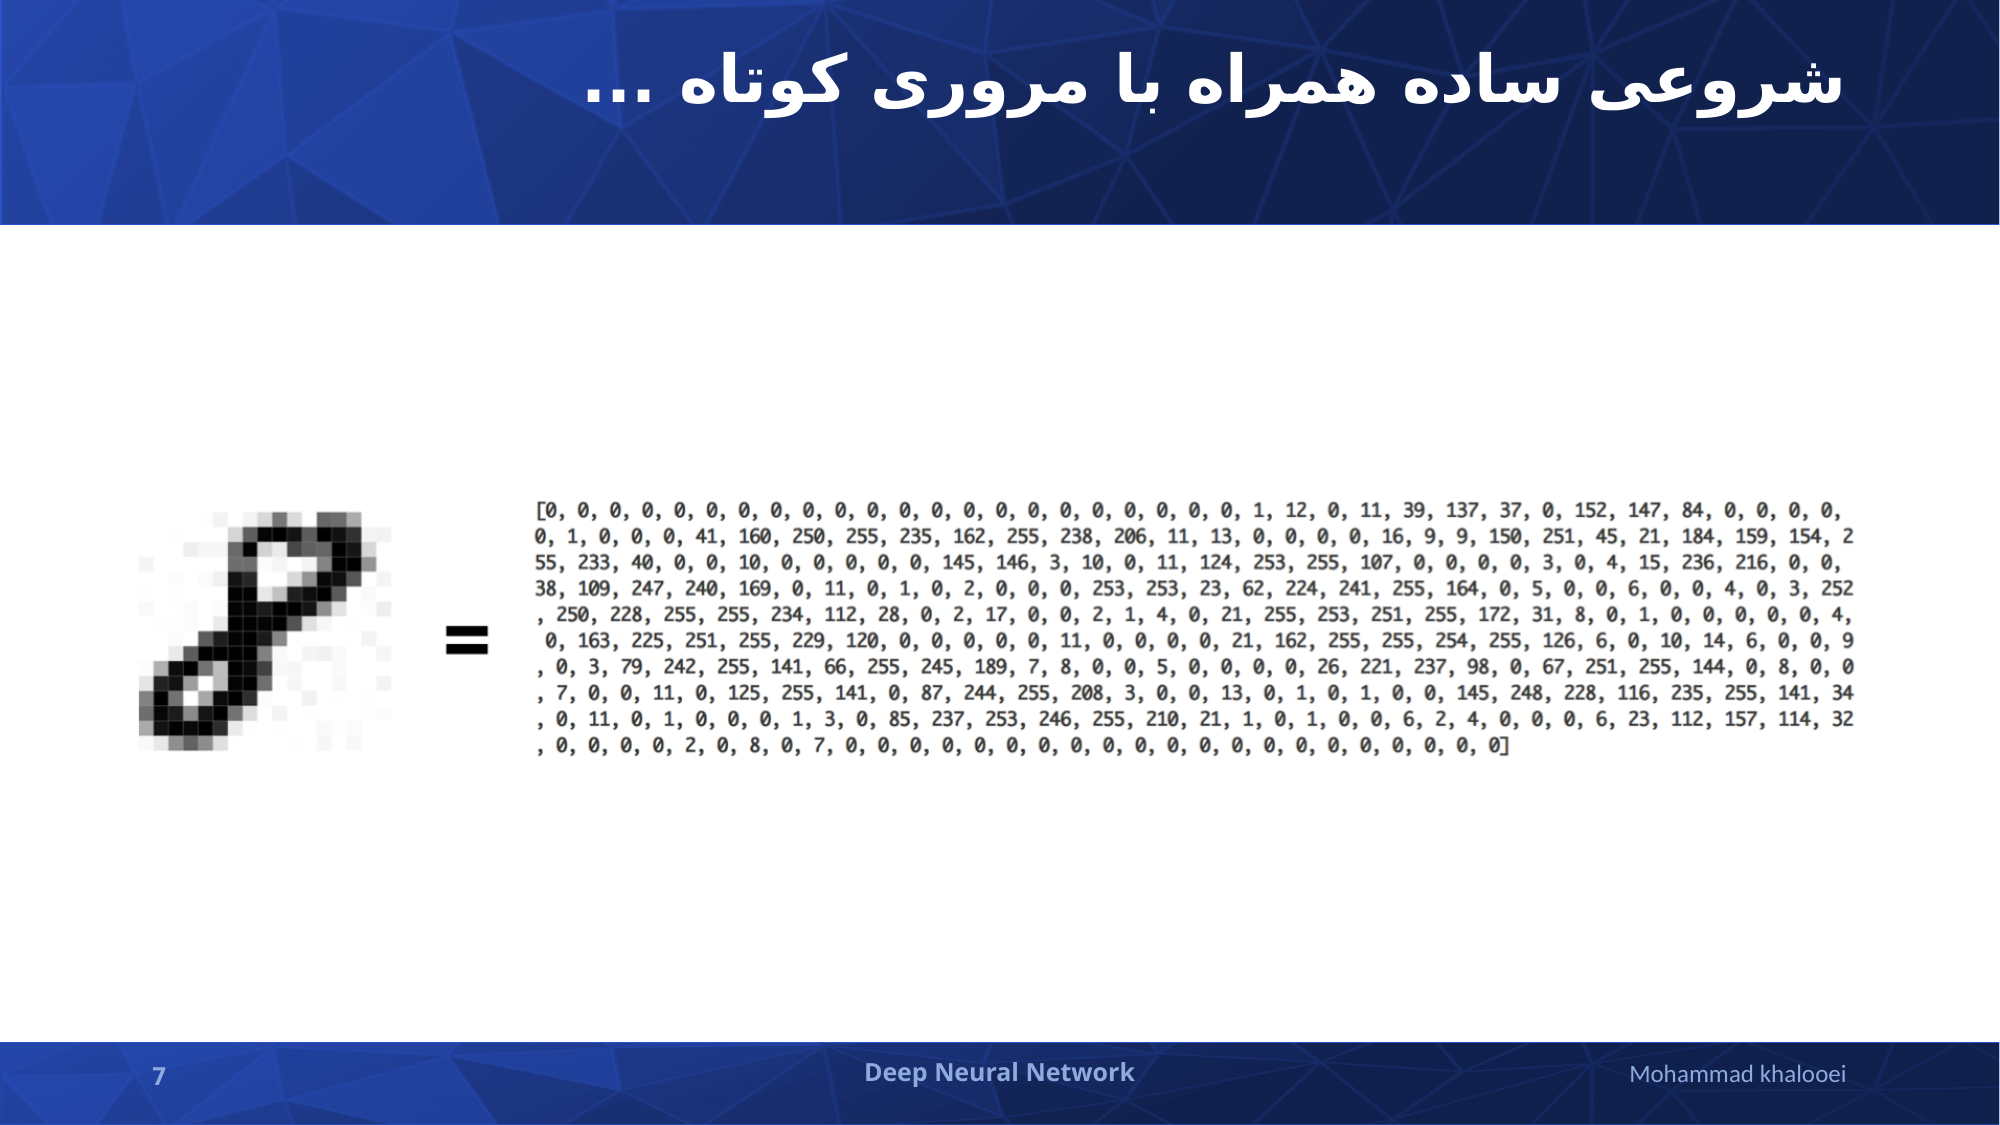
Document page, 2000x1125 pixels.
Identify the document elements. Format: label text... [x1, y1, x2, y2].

title شروعی ساده همراه با مروری کوتاه ... [137, 37, 1862, 125]
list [137, 497, 1862, 766]
slide_number Mohammad khalooei [1412, 1042, 1862, 1103]
slide_number 7 [137, 1046, 588, 1107]
picture [0, 0, 2000, 225]
picture [0, 1042, 2000, 1125]
footer Deep Neural Network [662, 1042, 1338, 1103]
